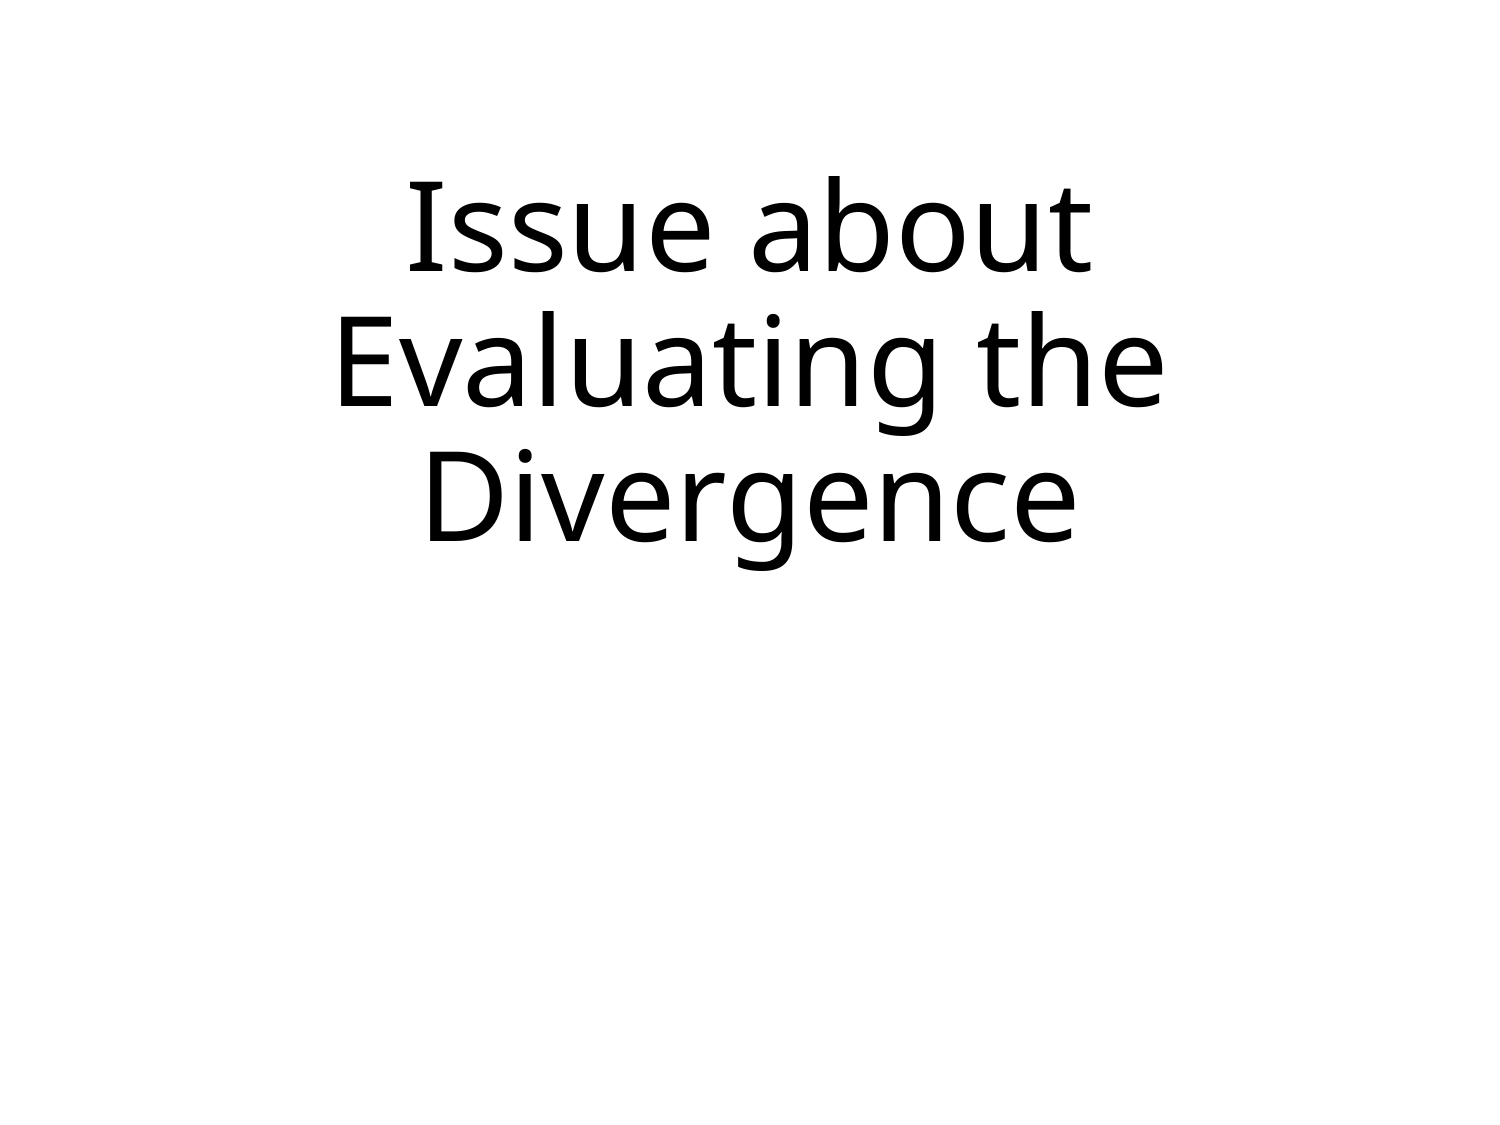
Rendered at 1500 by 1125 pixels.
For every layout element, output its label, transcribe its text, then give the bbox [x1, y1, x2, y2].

title Issue about Evaluating the Divergence [112, 184, 1388, 576]
